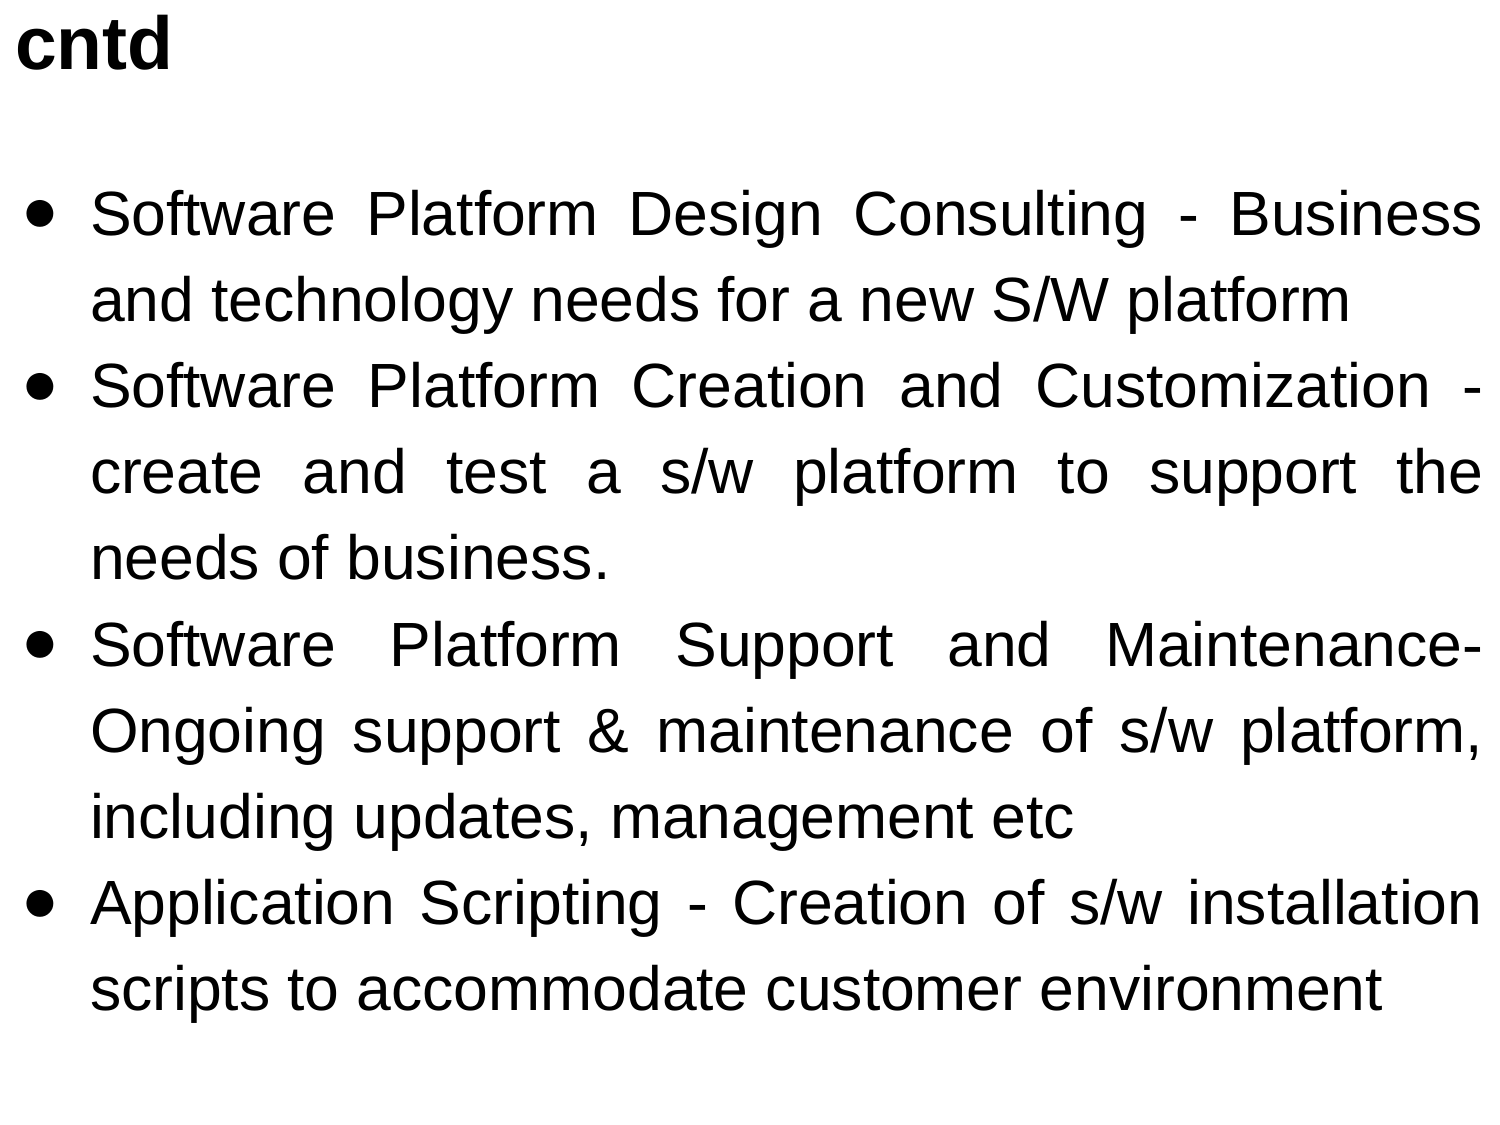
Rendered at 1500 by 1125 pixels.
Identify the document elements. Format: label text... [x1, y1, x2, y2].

list Software Platform Design Consulting - Business and technology needs for a new S/W platform Software Platform Creation and Customization - create and test a s/w platform to support the needs of business. Software Platform Support and Maintenance- Ongoing support & maintenance of s/w platform, including updates, management etc Application Scripting - Creation of s/w installation scripts to accommodate customer environment [0, 146, 1500, 1110]
title cntd [0, 0, 1500, 100]
